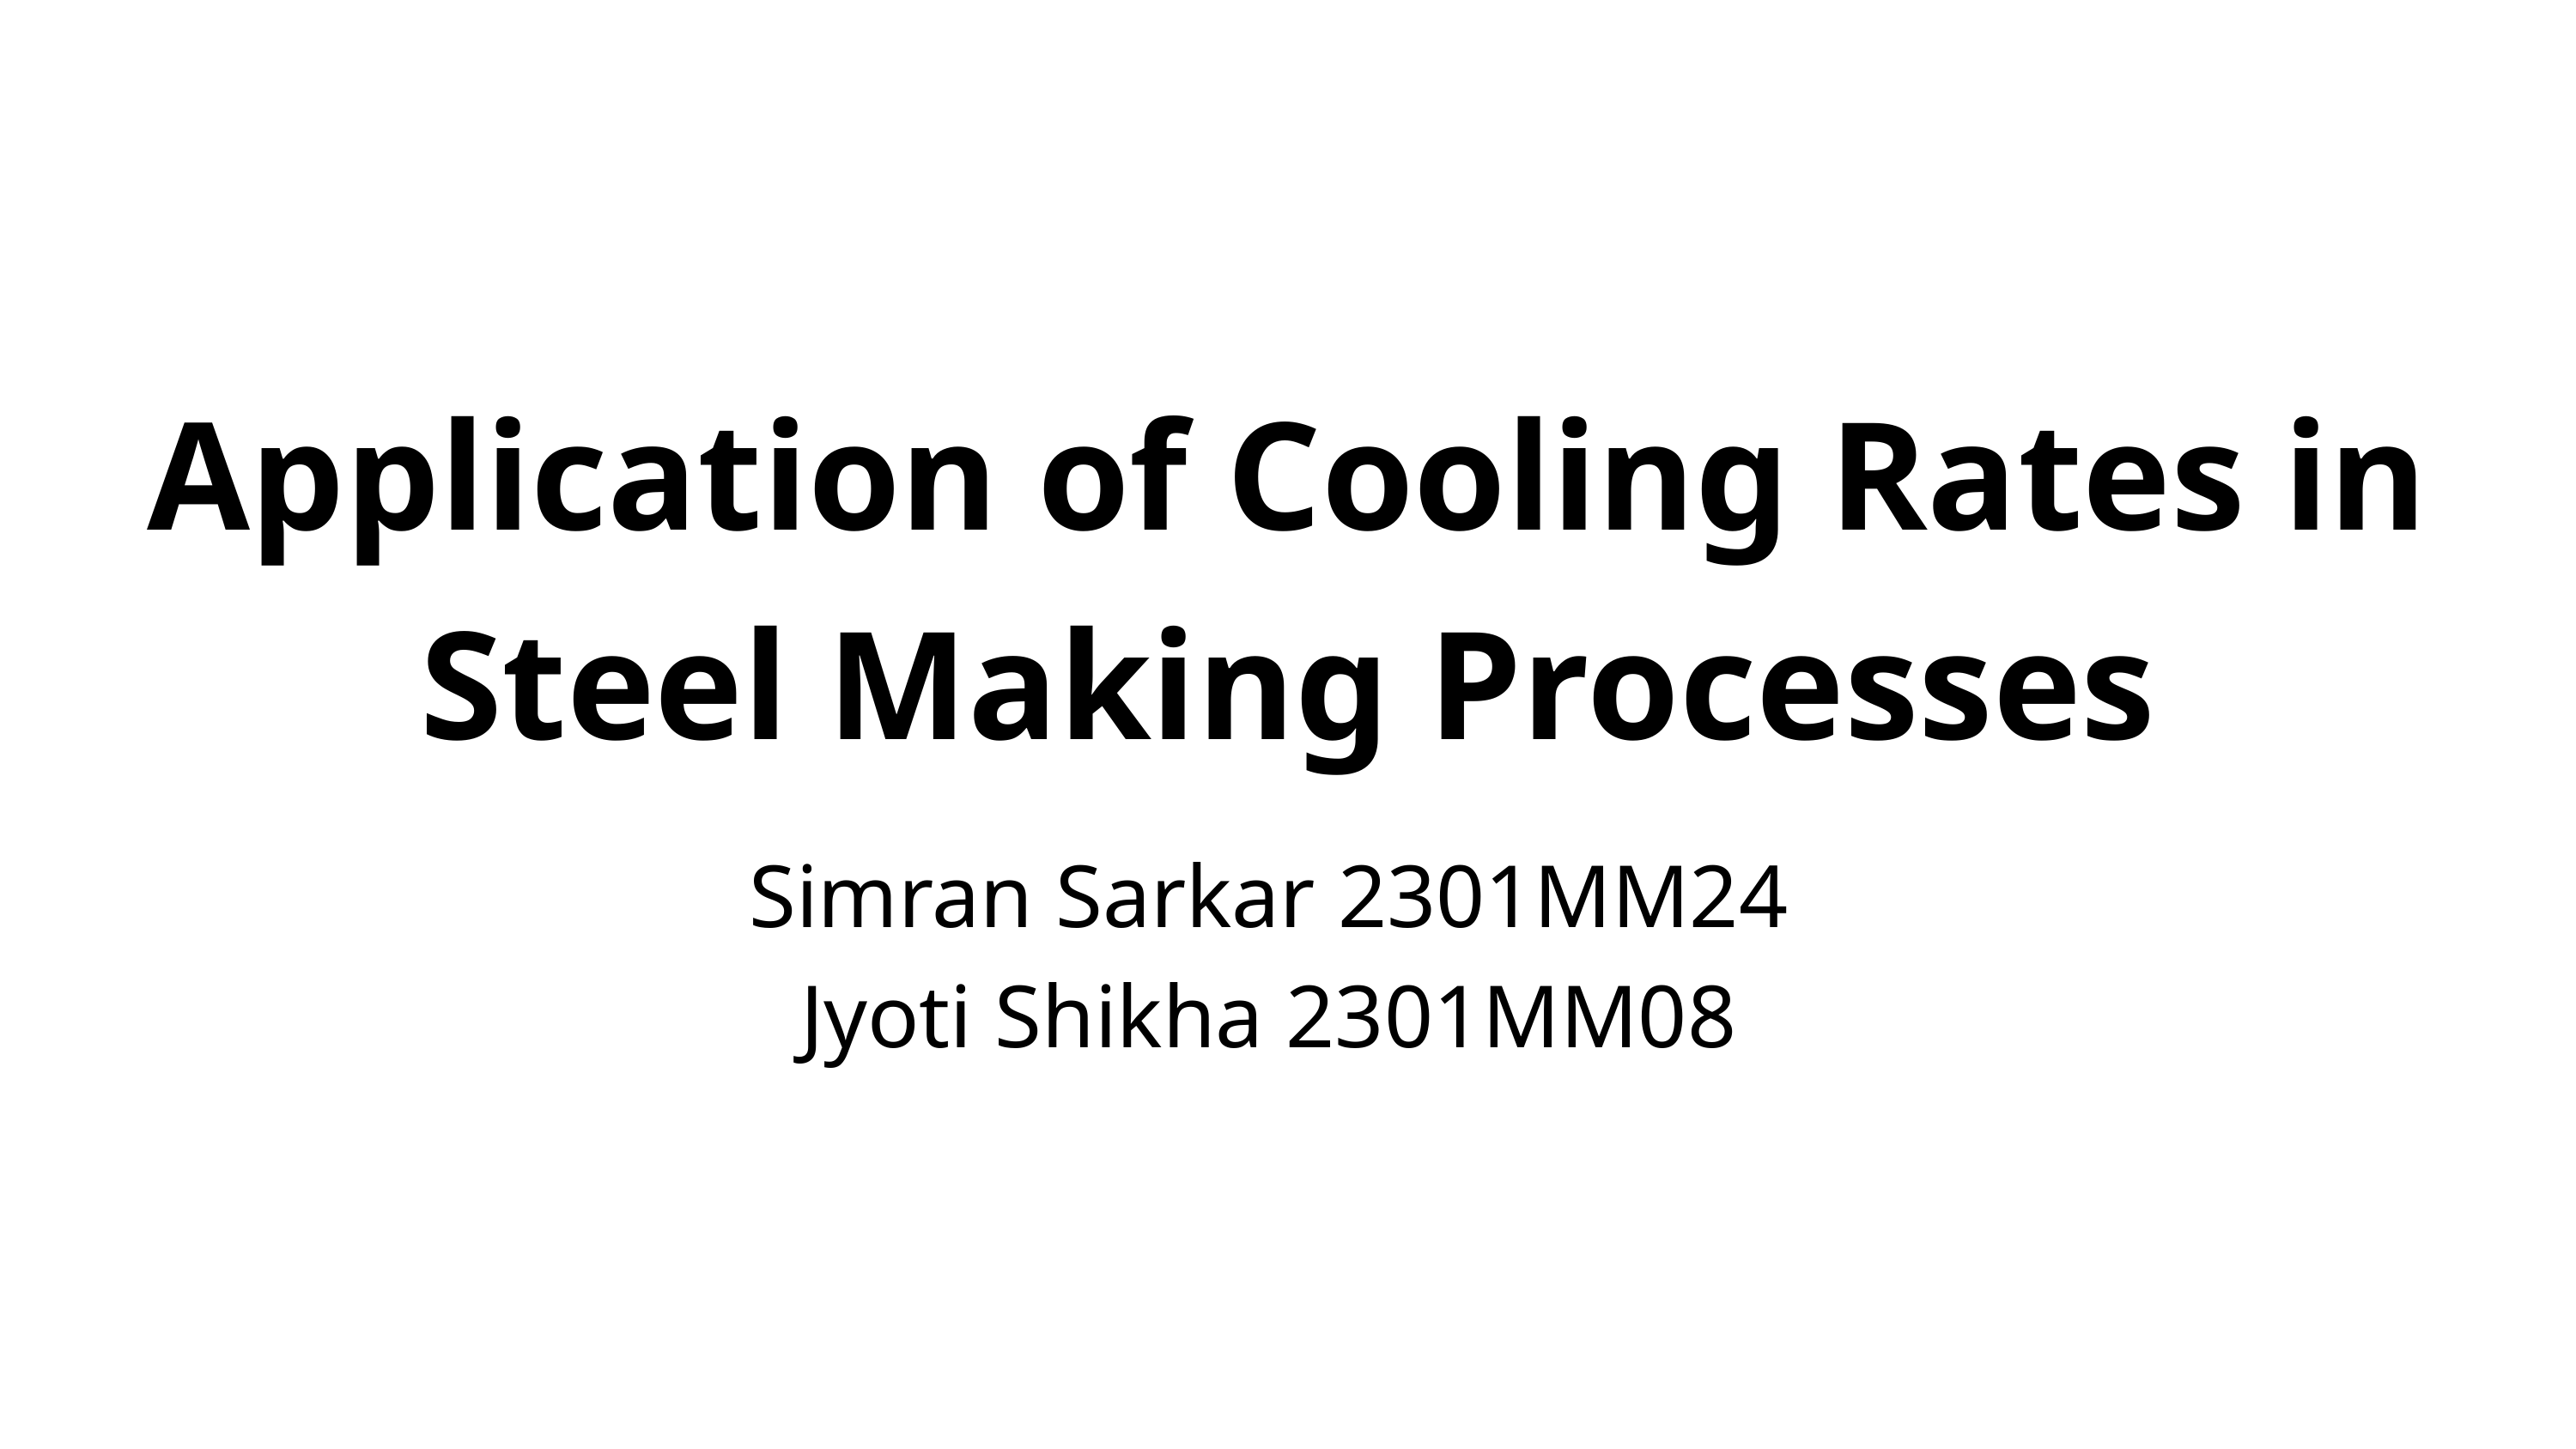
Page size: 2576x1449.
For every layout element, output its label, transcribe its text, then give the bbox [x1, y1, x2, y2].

text_box Application of Cooling Rates in Steel Making Processes [118, 350, 2458, 770]
text_box Simran Sarkar 2301MM24 Jyoti Shikha 2301MM08 [80, 824, 2458, 1064]
